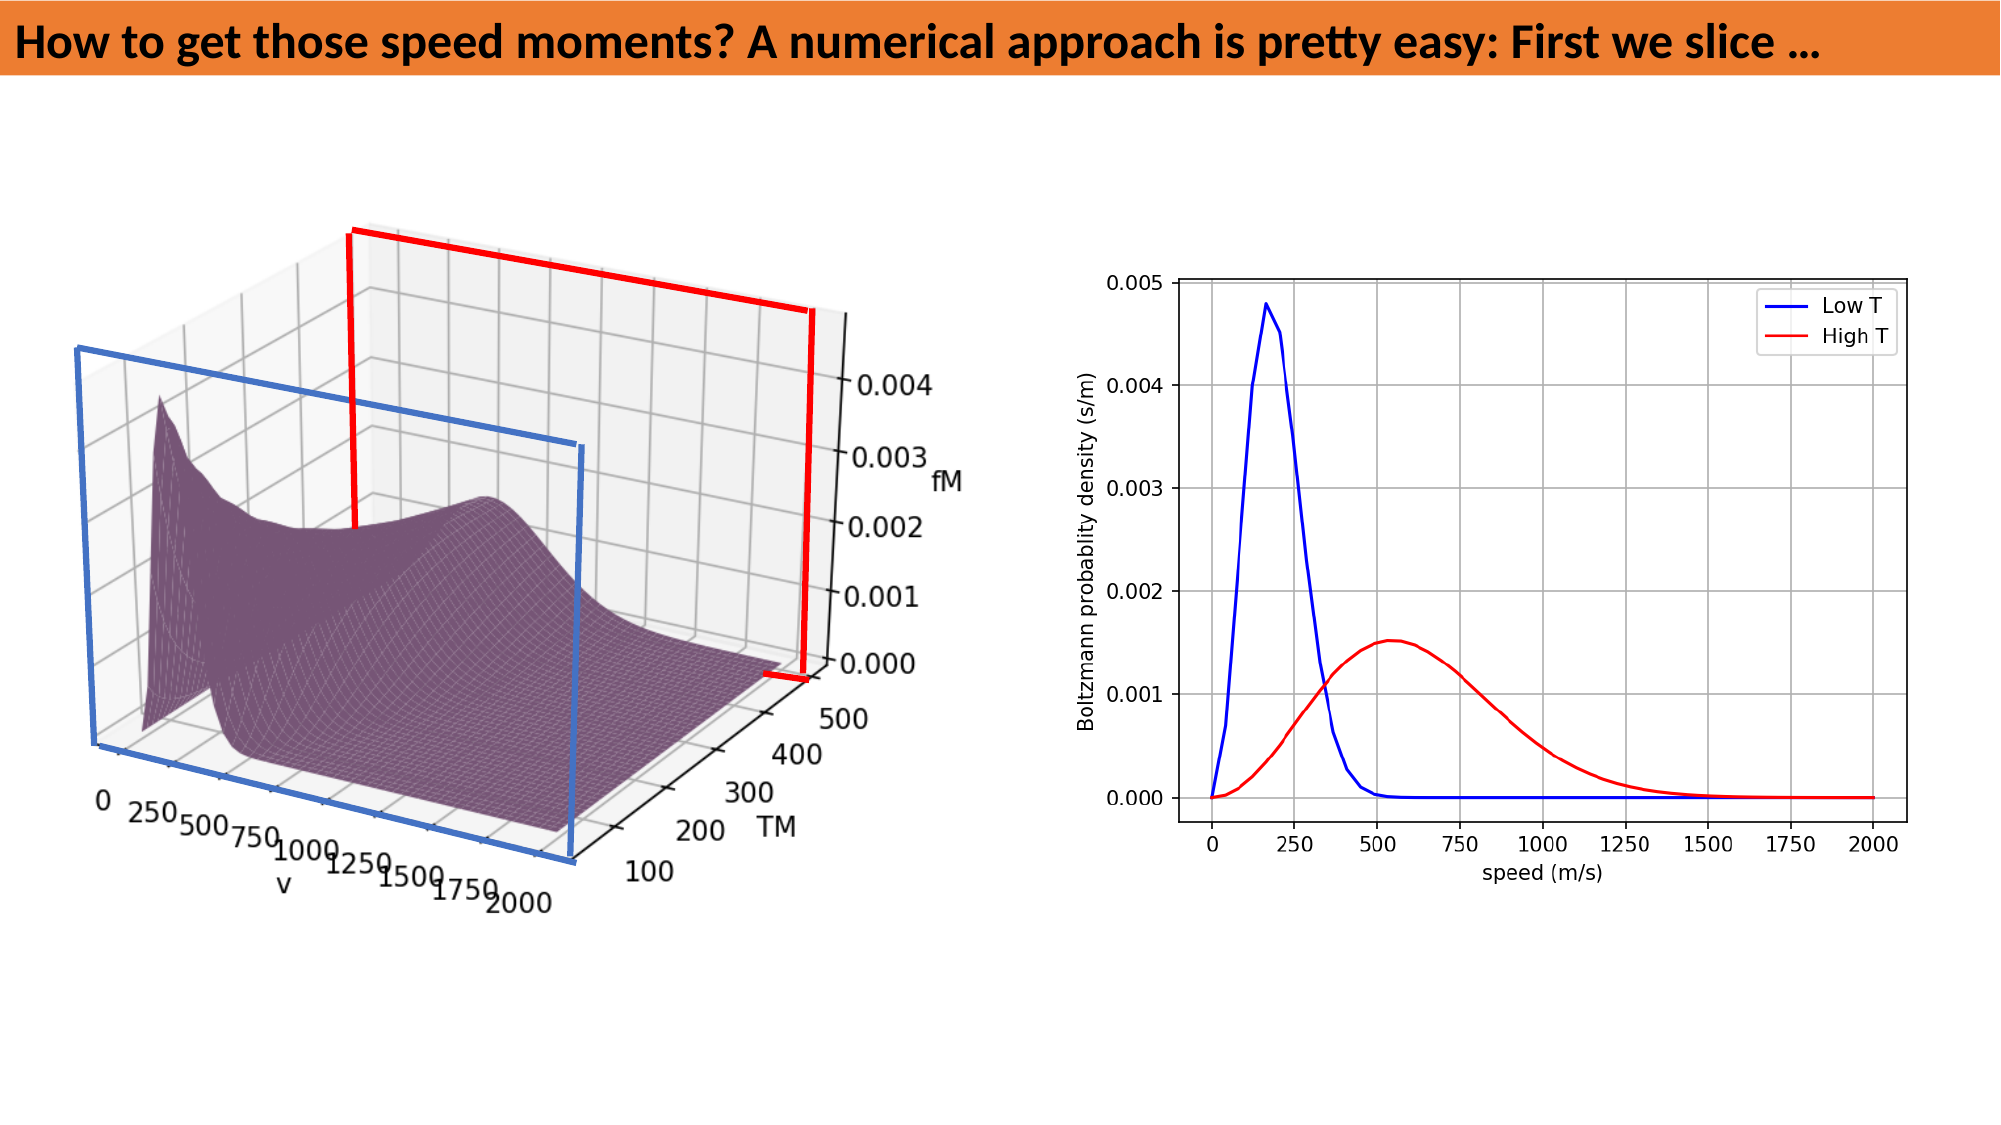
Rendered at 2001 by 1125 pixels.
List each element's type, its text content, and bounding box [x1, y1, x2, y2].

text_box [54, 208, 983, 946]
picture [1061, 194, 2000, 899]
text_box How to get those speed moments? A numerical approach is pretty easy: First we slice … [0, 0, 2000, 76]
